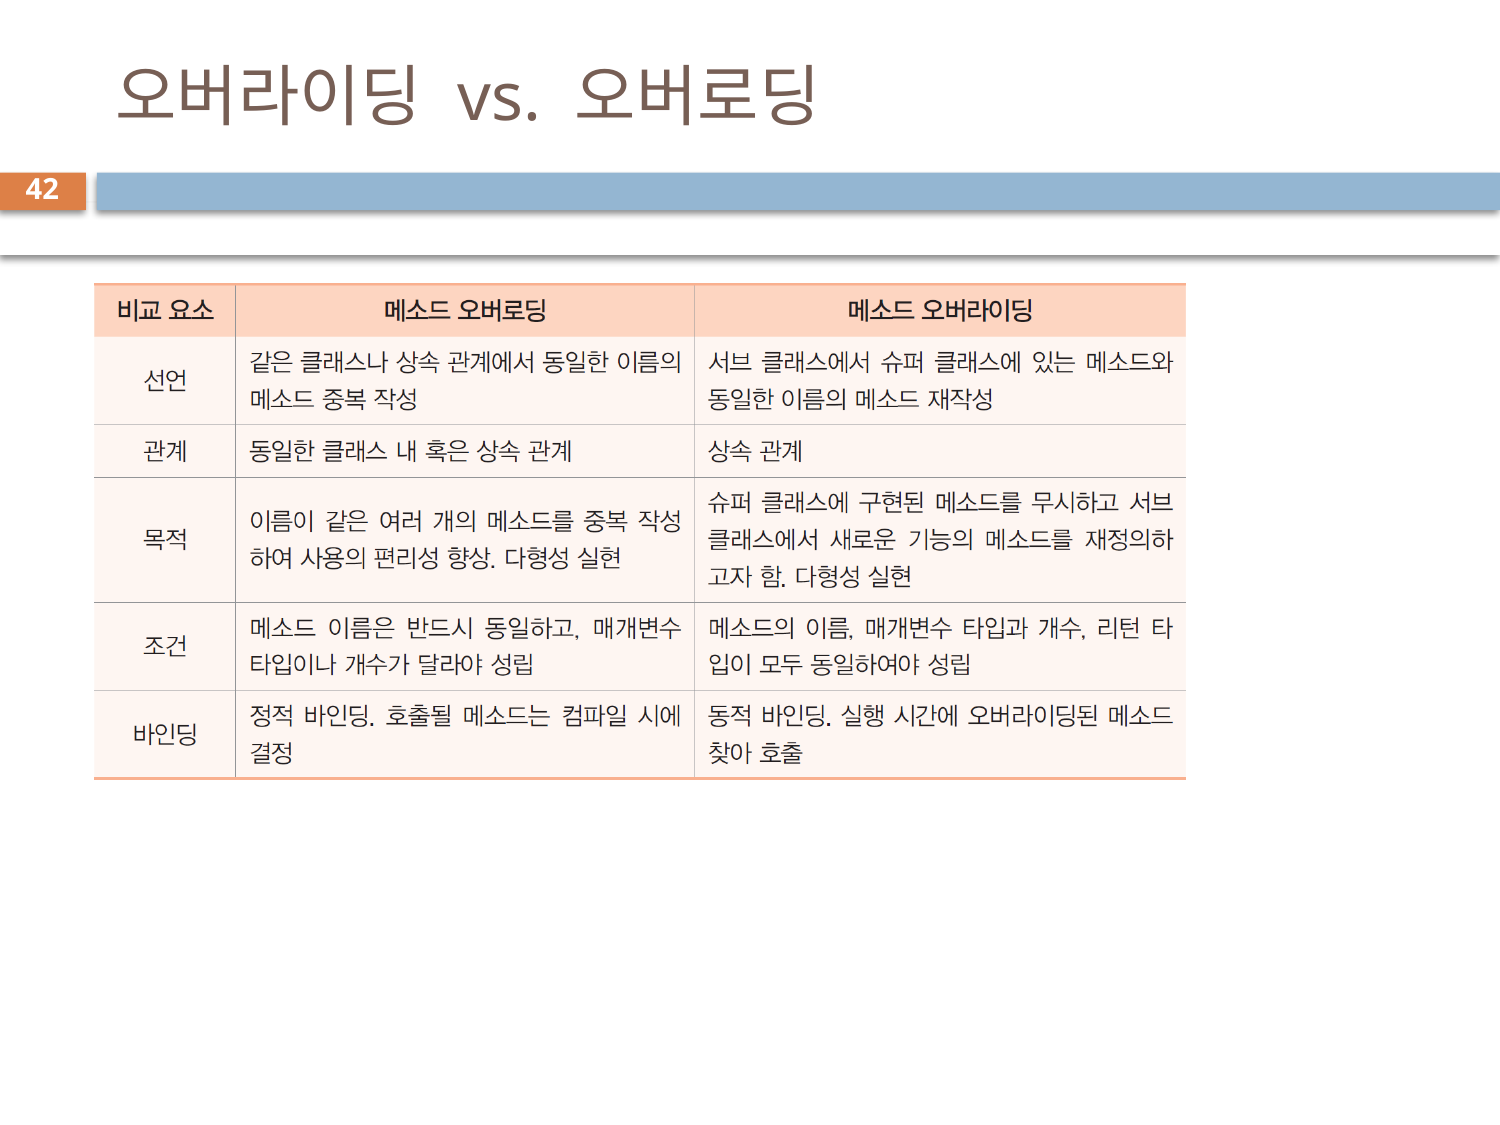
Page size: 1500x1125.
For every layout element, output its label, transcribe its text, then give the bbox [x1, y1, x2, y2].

picture [87, 278, 1195, 788]
slide_number 42 [0, 170, 87, 211]
title 오버라이딩 vs. 오버로딩 [100, 37, 1438, 149]
